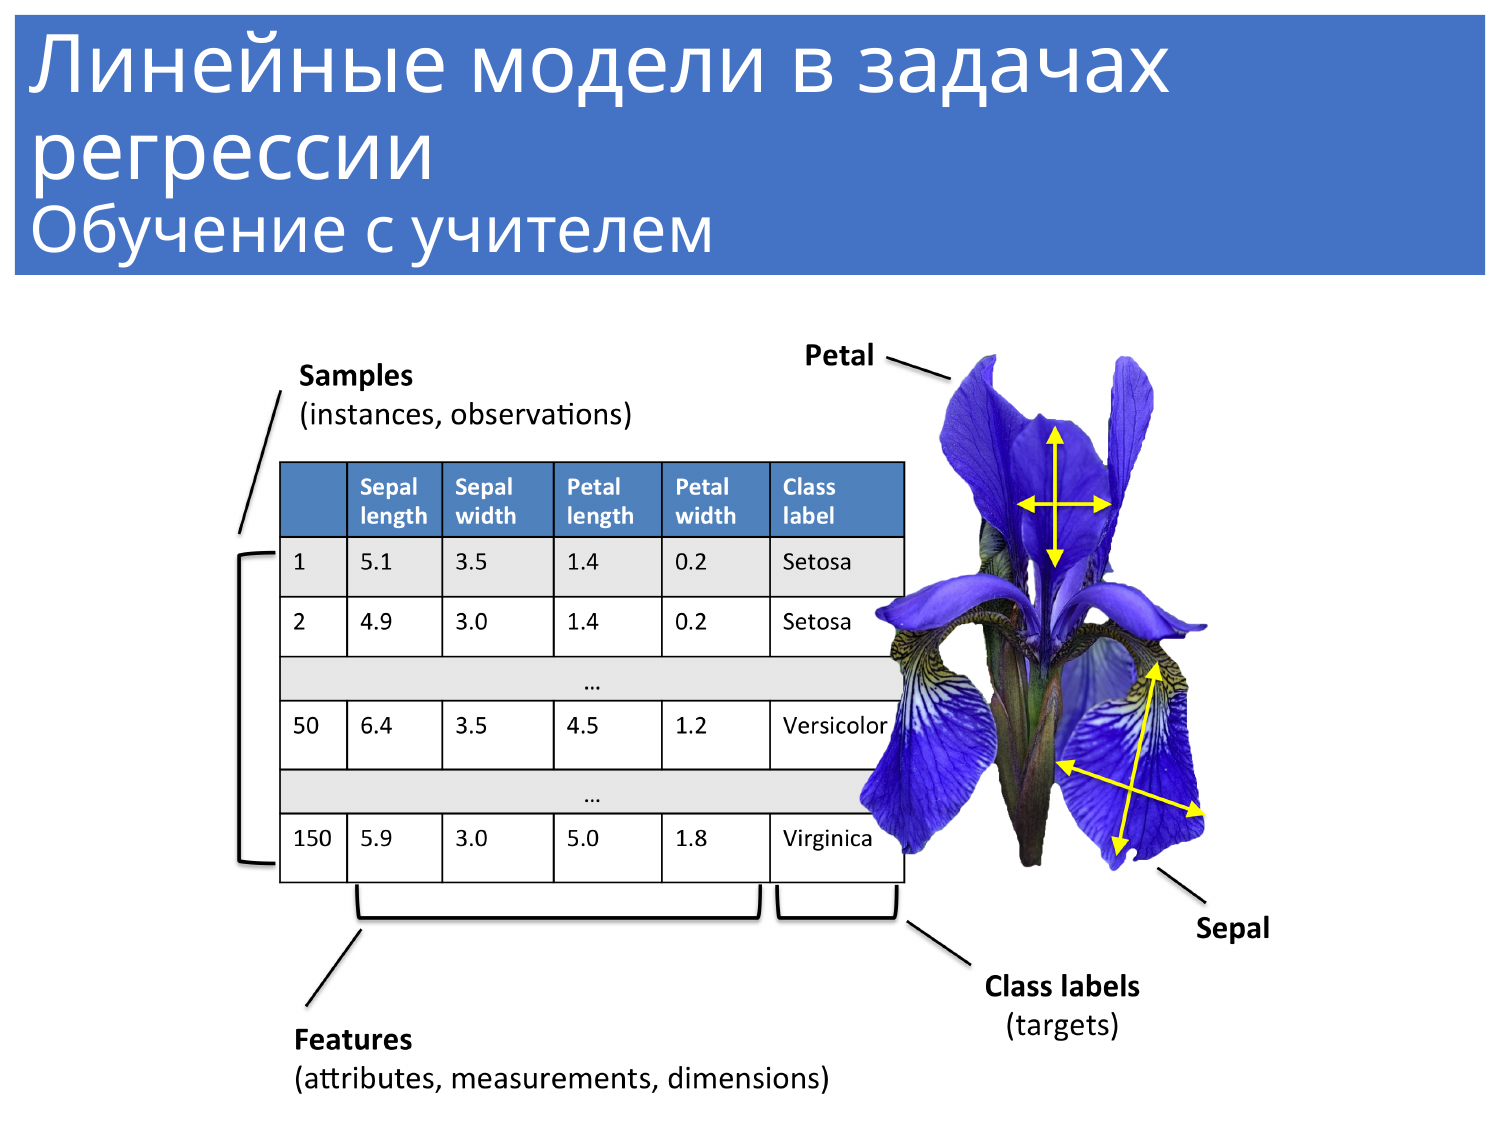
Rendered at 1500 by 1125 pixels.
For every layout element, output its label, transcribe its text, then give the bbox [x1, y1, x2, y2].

title Линейные модели в задачах регрессии Обучение с учителем [14, 14, 1486, 275]
picture [209, 295, 1274, 1111]
